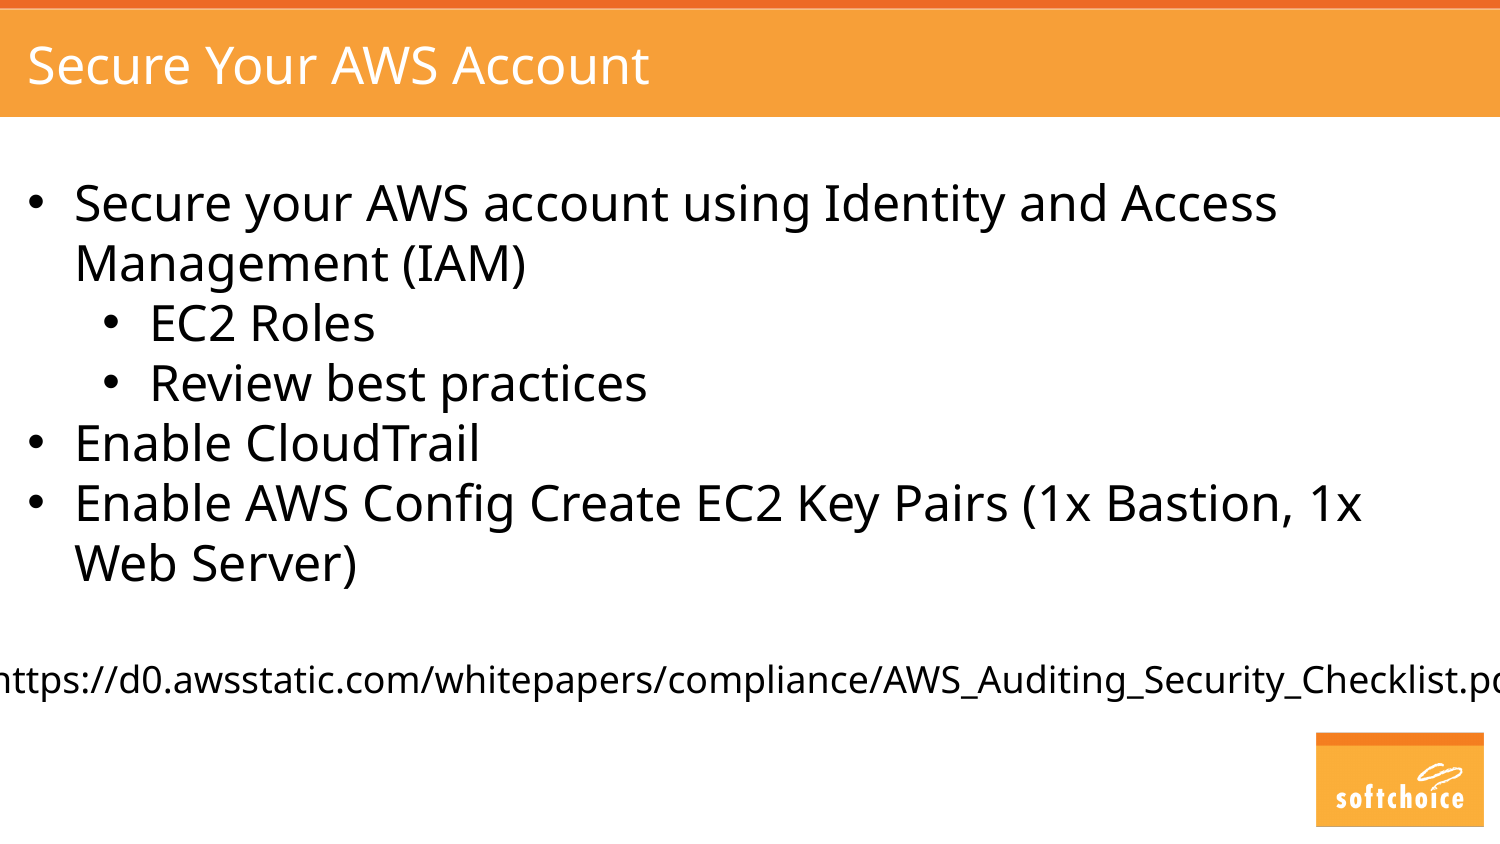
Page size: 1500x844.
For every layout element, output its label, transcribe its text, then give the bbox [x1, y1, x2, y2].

text_box https://d0.awsstatic.com/whitepapers/compliance/AWS_Auditing_Security_Checklist.pdf [0, 648, 1500, 708]
title Secure Your AWS Account [19, 20, 1485, 106]
text_box Secure your AWS account using Identity and Access Management (IAM) EC2 Roles Review best practices Enable CloudTrail Enable AWS Config Create EC2 Key Pairs (1x Bastion, 1x Web Server) [19, 164, 1484, 599]
picture [1316, 731, 1484, 827]
